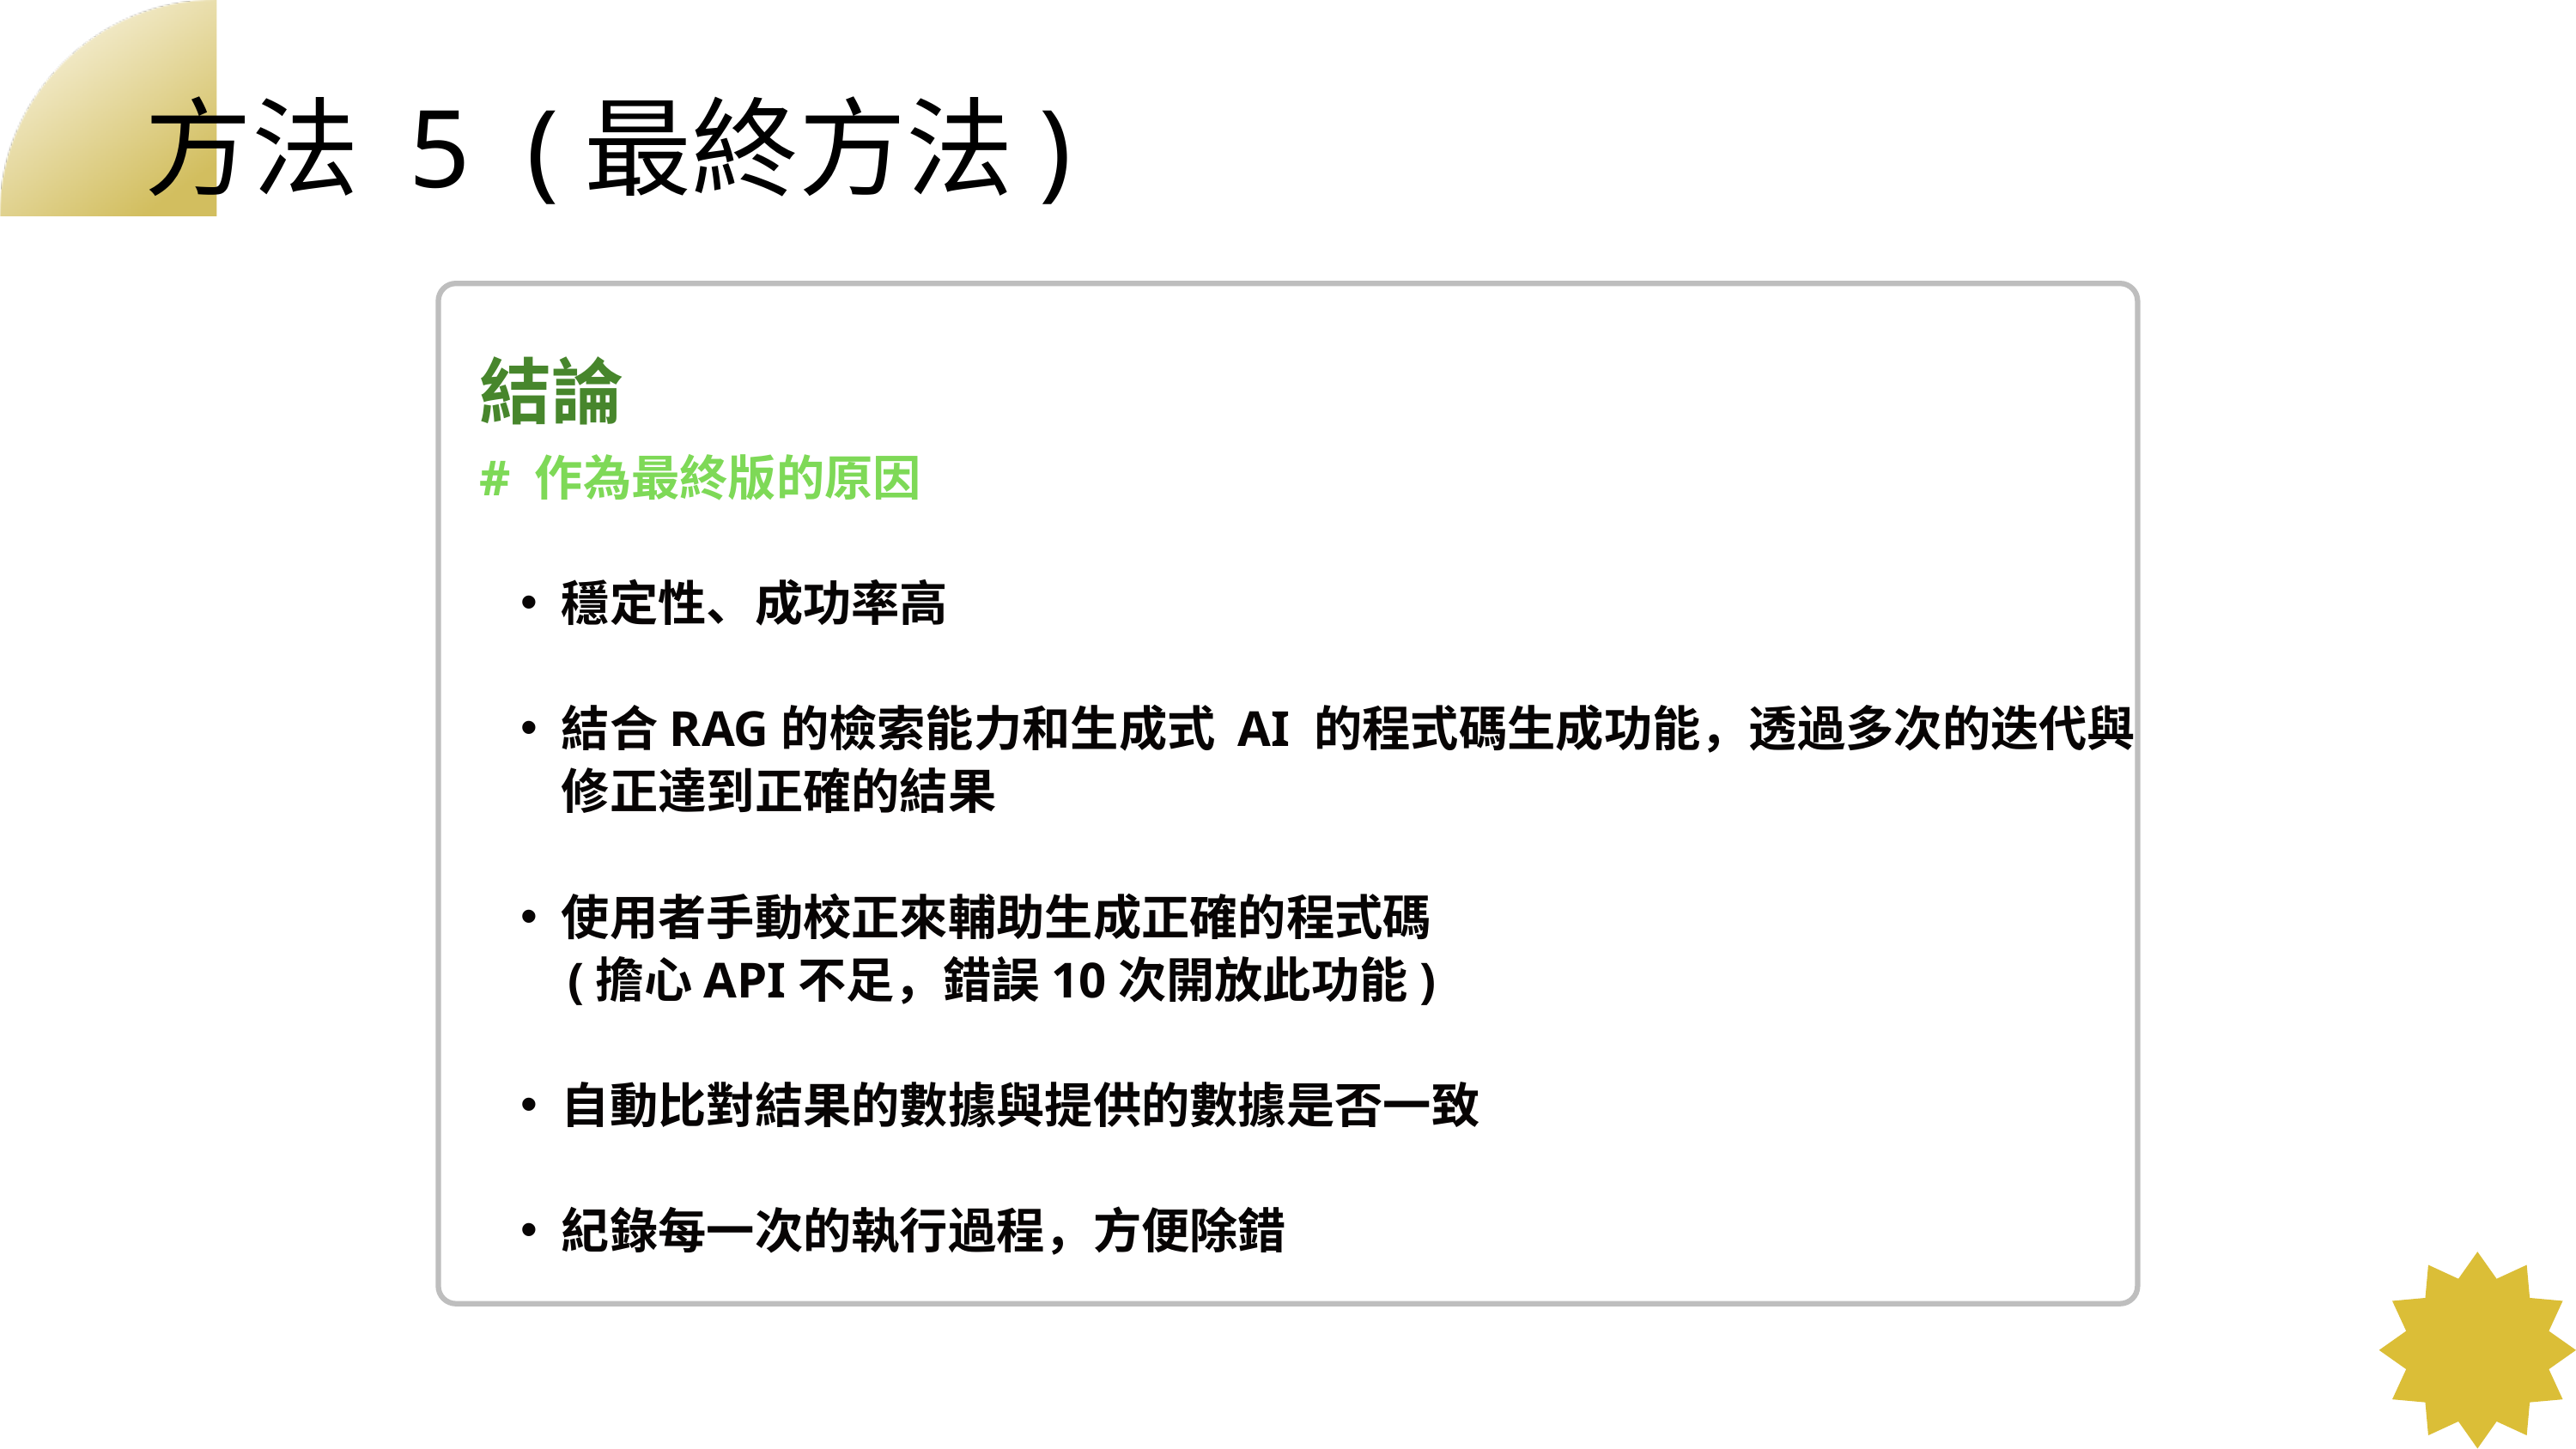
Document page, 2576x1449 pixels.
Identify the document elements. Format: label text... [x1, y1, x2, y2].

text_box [2379, 1251, 2576, 1449]
text_box [0, 0, 217, 216]
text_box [438, 282, 2138, 1304]
text_box 方法 5 (最終方法) [144, 80, 2432, 209]
